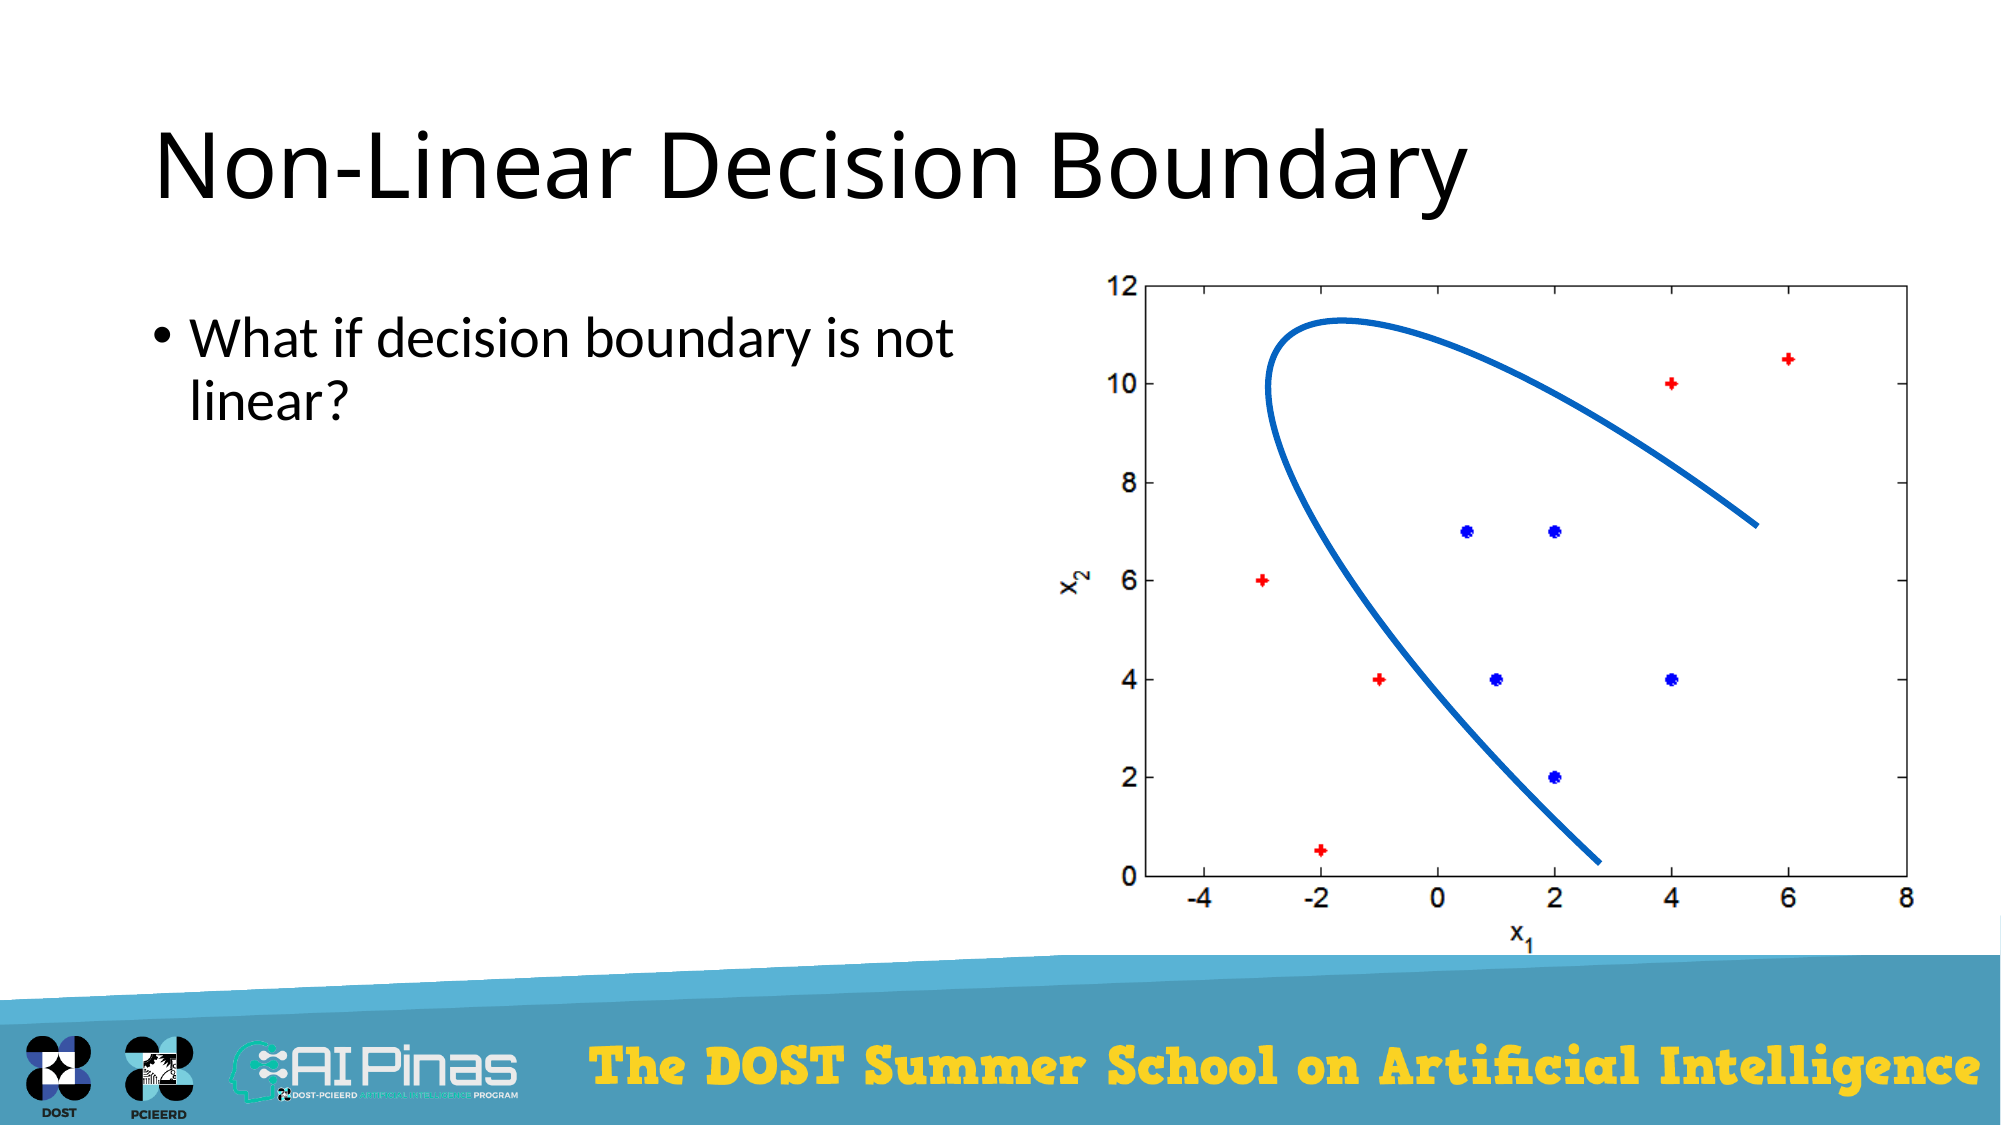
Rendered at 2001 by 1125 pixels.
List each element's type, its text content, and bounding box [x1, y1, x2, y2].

list What if decision boundary is not linear? [137, 299, 989, 1014]
picture [0, 0, 2001, 1125]
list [1018, 231, 2000, 955]
title Non-Linear Decision Boundary [137, 59, 1863, 278]
